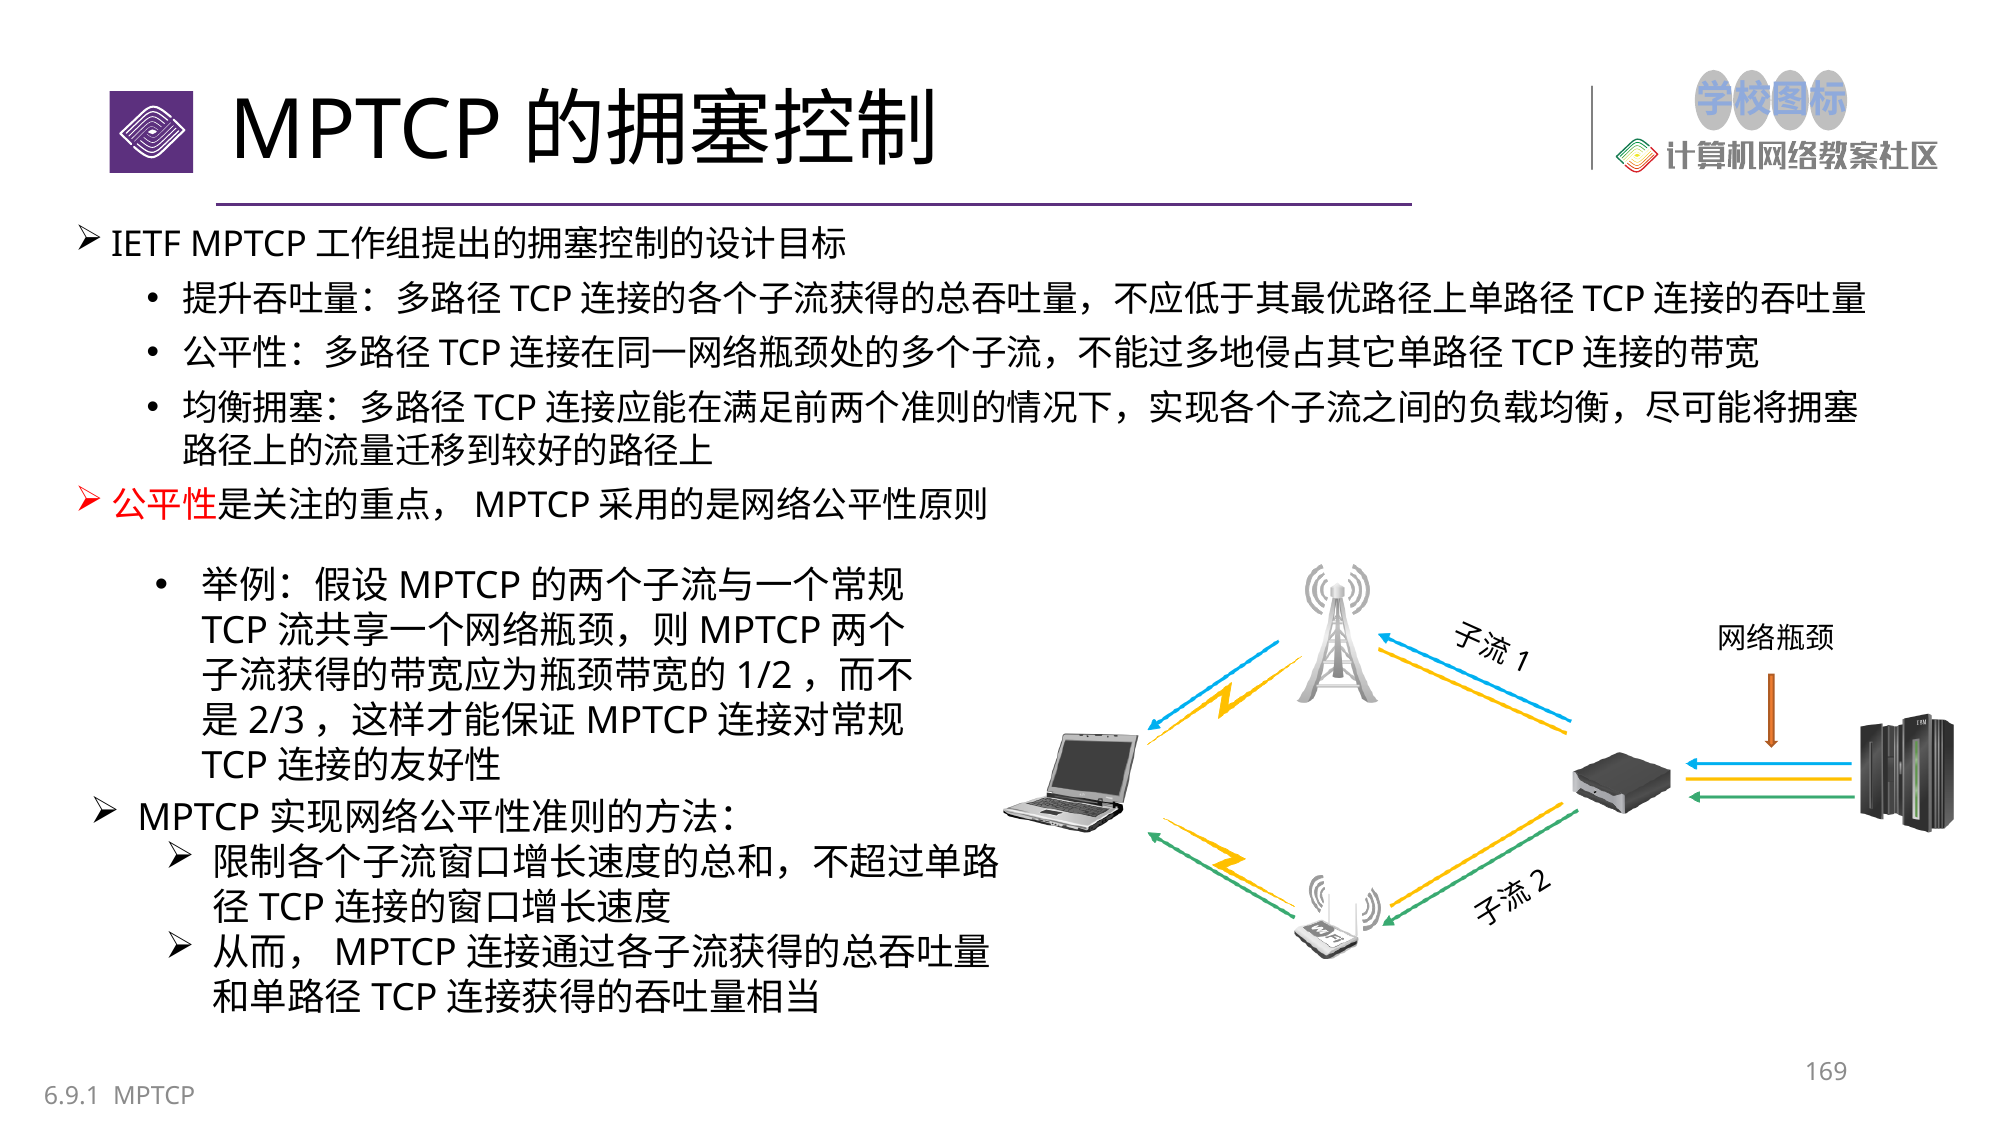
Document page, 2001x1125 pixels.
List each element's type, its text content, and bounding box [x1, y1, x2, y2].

slide_number 169 [1412, 1042, 1863, 1103]
text_box 举例：假设MPTCP的两个子流与一个常规TCP流共享一个网络瓶颈，则MPTCP两个子流获得的带宽应为瓶颈带宽的1/2，而不是2/3，这样才能保证MPTCP连接对常规TCP连接的友好性 [139, 553, 954, 794]
title MPTCP的拥塞控制 [214, 59, 1564, 205]
picture [1002, 563, 1954, 959]
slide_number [29, 1064, 479, 1125]
text_box MPTCP实现网络公平性准则的方法： 限制各个子流窗口增长速度的总和，不超过单路径TCP连接的窗口增长速度 从而，MPTCP连接通过各子流获得的总吞吐量和单路径TCP连接获得的吞吐量相当 [75, 785, 1018, 1026]
list IETF MPTCP工作组提出的拥塞控制的设计目标 提升吞吐量：多路径TCP连接的各个子流获得的总吞吐量，不应低于其最优路径上单路径TCP连接的吞吐量 公平性：多路径TCP连接在同一网络瓶颈处的多个子流，不能过多地侵占其它单路径TCP连接的带宽 均衡拥塞：多路径TCP连接应能在满足前两个准则的情况下，实现各个子流之间的负载均衡，尽可能将拥塞路径上的流量迁移到较好的路径上 公平性是关注的重点，MPTCP采用的是网络公平性原则 [60, 213, 1898, 564]
